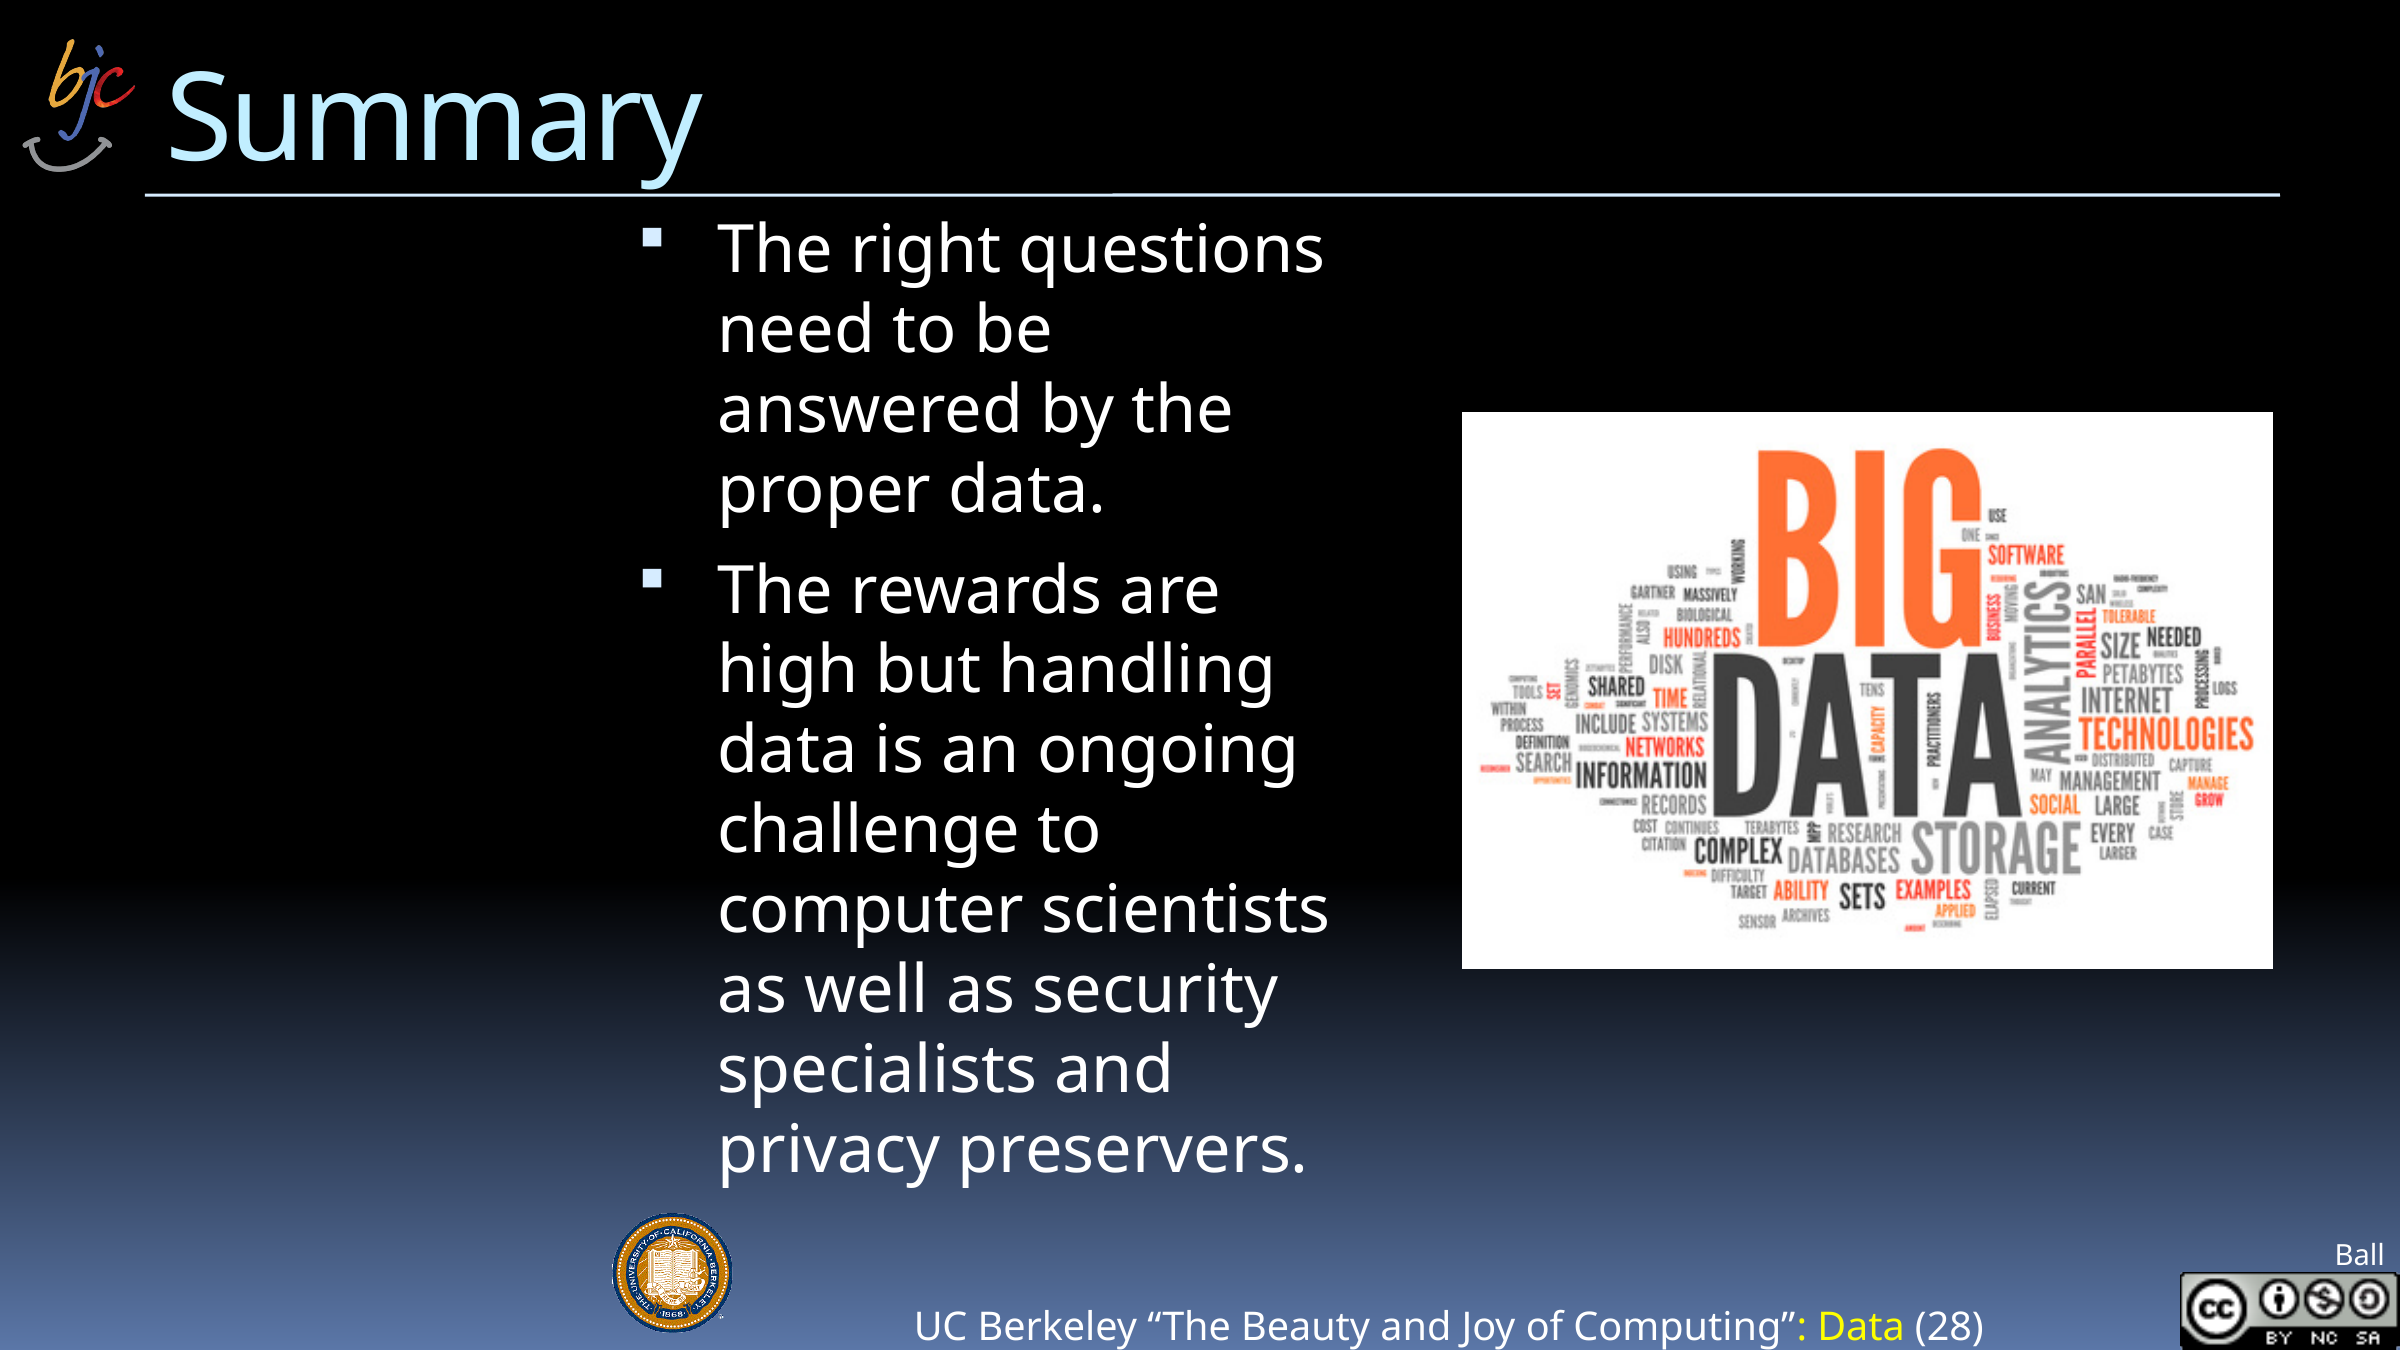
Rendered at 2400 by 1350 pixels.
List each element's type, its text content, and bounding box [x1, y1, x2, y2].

picture [20, 35, 137, 175]
picture [612, 1240, 733, 1333]
title Summary [143, 26, 2287, 177]
picture [2180, 1272, 2400, 1350]
picture [1461, 412, 2273, 970]
list The right questions need to be answered by the proper data. The rewards are high but handling data is an ongoing challenge to computer scientists as well as security specialists and privacy preservers. [599, 194, 1376, 1240]
